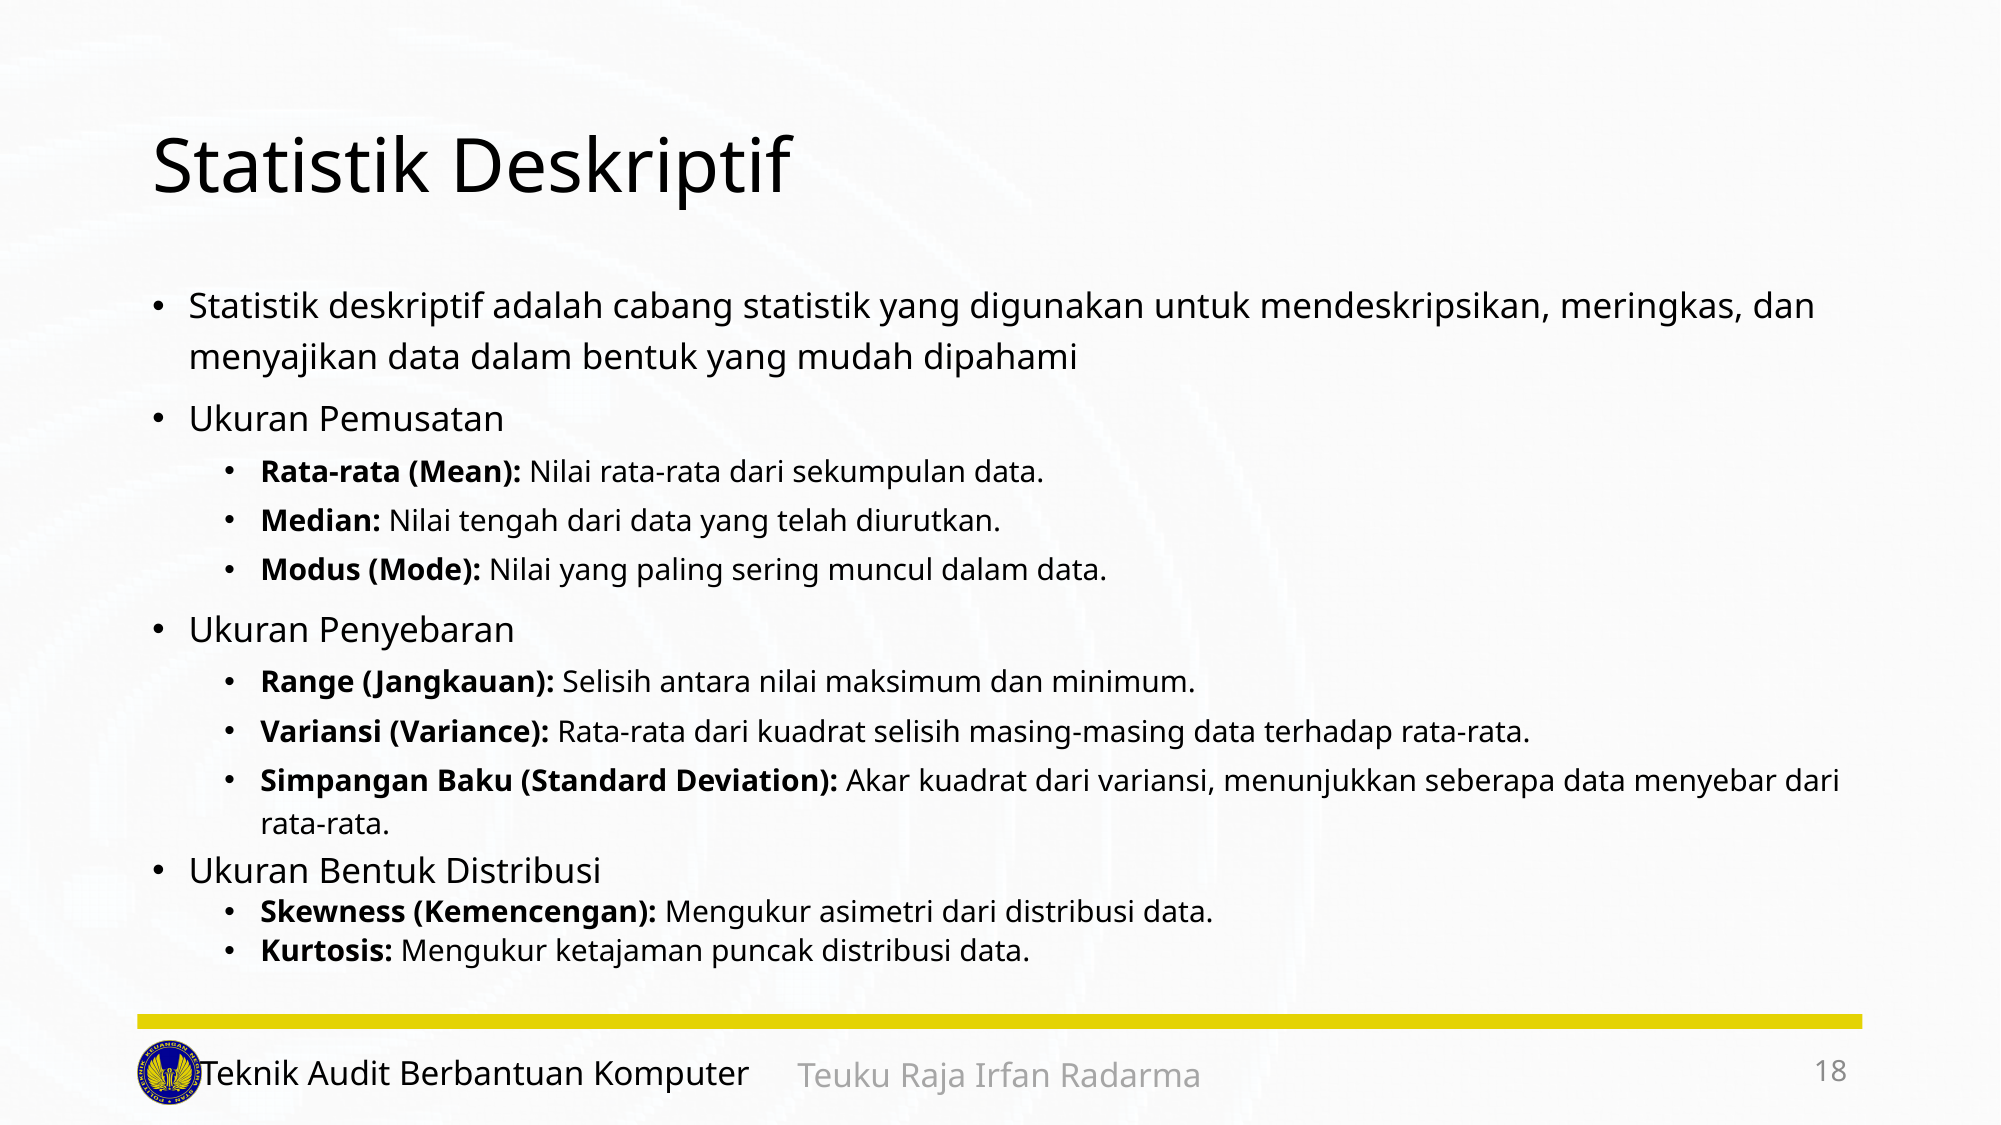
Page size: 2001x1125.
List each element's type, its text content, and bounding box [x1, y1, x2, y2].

title Statistik Deskriptif [137, 59, 1863, 268]
slide_number 18 [1412, 1042, 1863, 1103]
list Statistik deskriptif adalah cabang statistik yang digunakan untuk mendeskripsikan, meringkas, dan menyajikan data dalam bentuk yang mudah dipahami Ukuran Pemusatan Rata-rata (Mean): Nilai rata-rata dari sekumpulan data. Median: Nilai tengah dari data yang telah diurutkan. Modus (Mode): Nilai yang paling sering muncul dalam data. Ukuran Penyebaran Range (Jangkauan): Selisih antara nilai maksimum dan minimum. Variansi (Variance): Rata-rata dari kuadrat selisih masing-masing data terhadap rata-rata. Simpangan Baku (Standard Deviation): Akar kuadrat dari variansi, menunjukkan seberapa data menyebar dari rata-rata. Ukuran Bentuk Distribusi Skewness (Kemencengan): Mengukur asimetri dari distribusi data. Kurtosis: Mengukur ketajaman puncak distribusi data. [137, 268, 1863, 983]
picture [137, 1040, 202, 1105]
